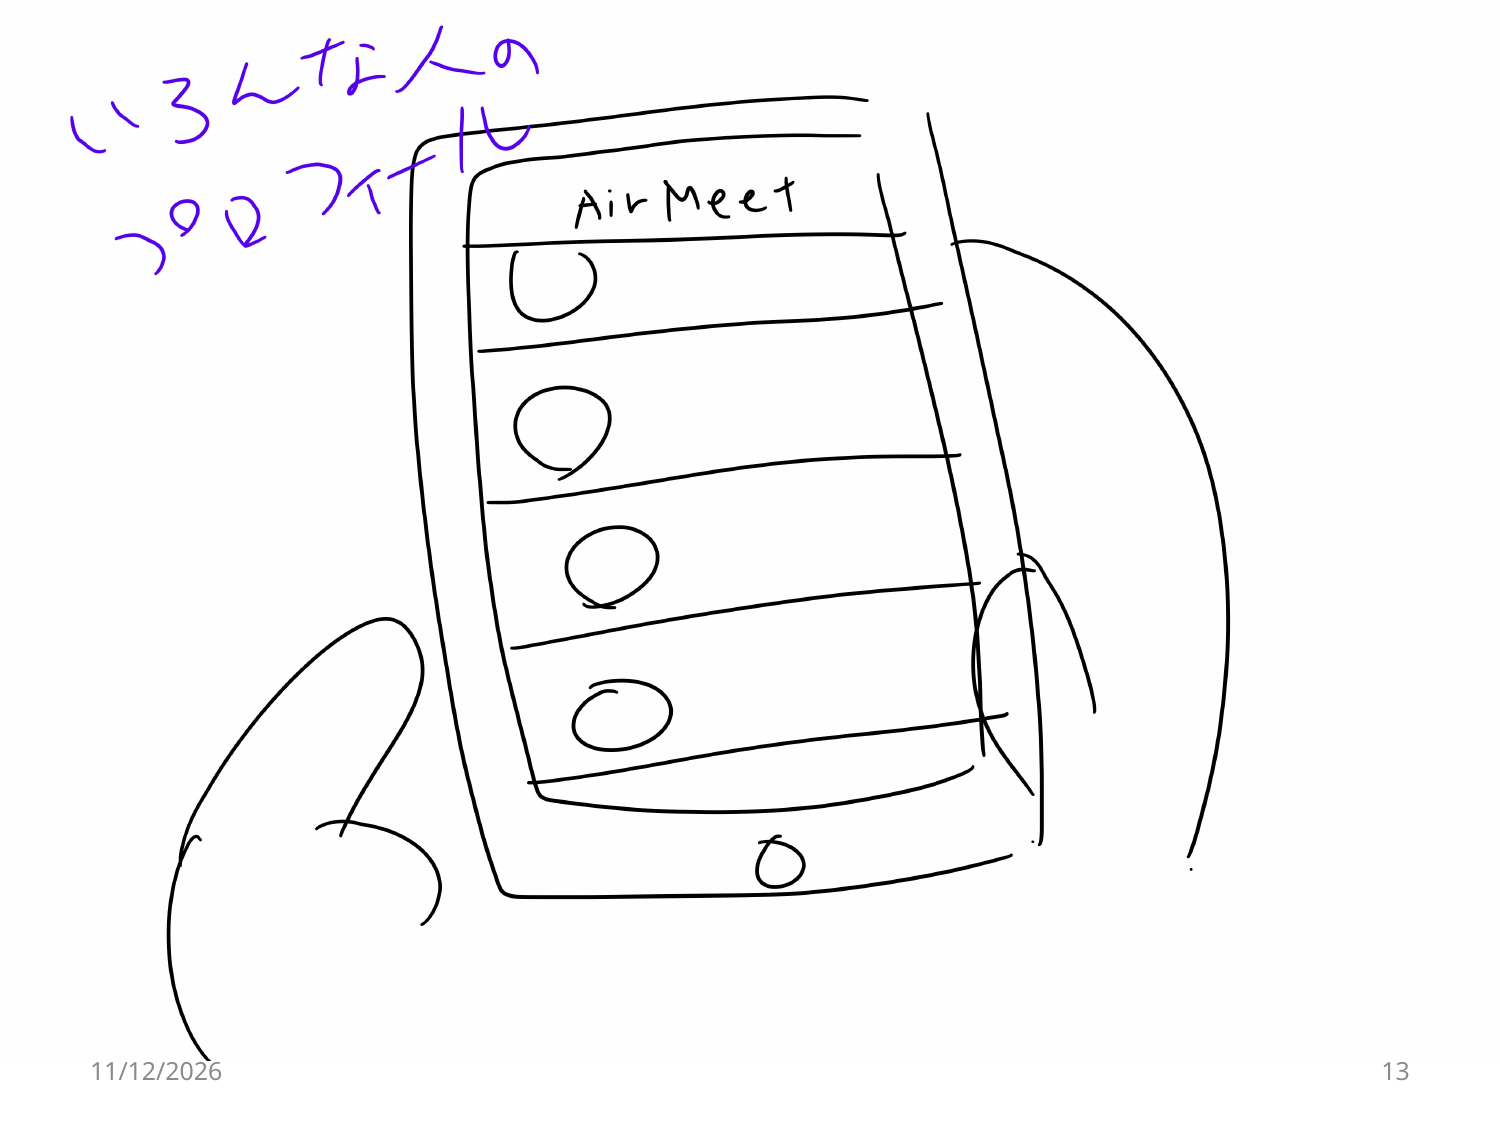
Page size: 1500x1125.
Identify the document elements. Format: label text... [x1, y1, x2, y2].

picture [0, 0, 1500, 1061]
slide_number 12 [1074, 1068, 1425, 1103]
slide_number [75, 1068, 425, 1103]
